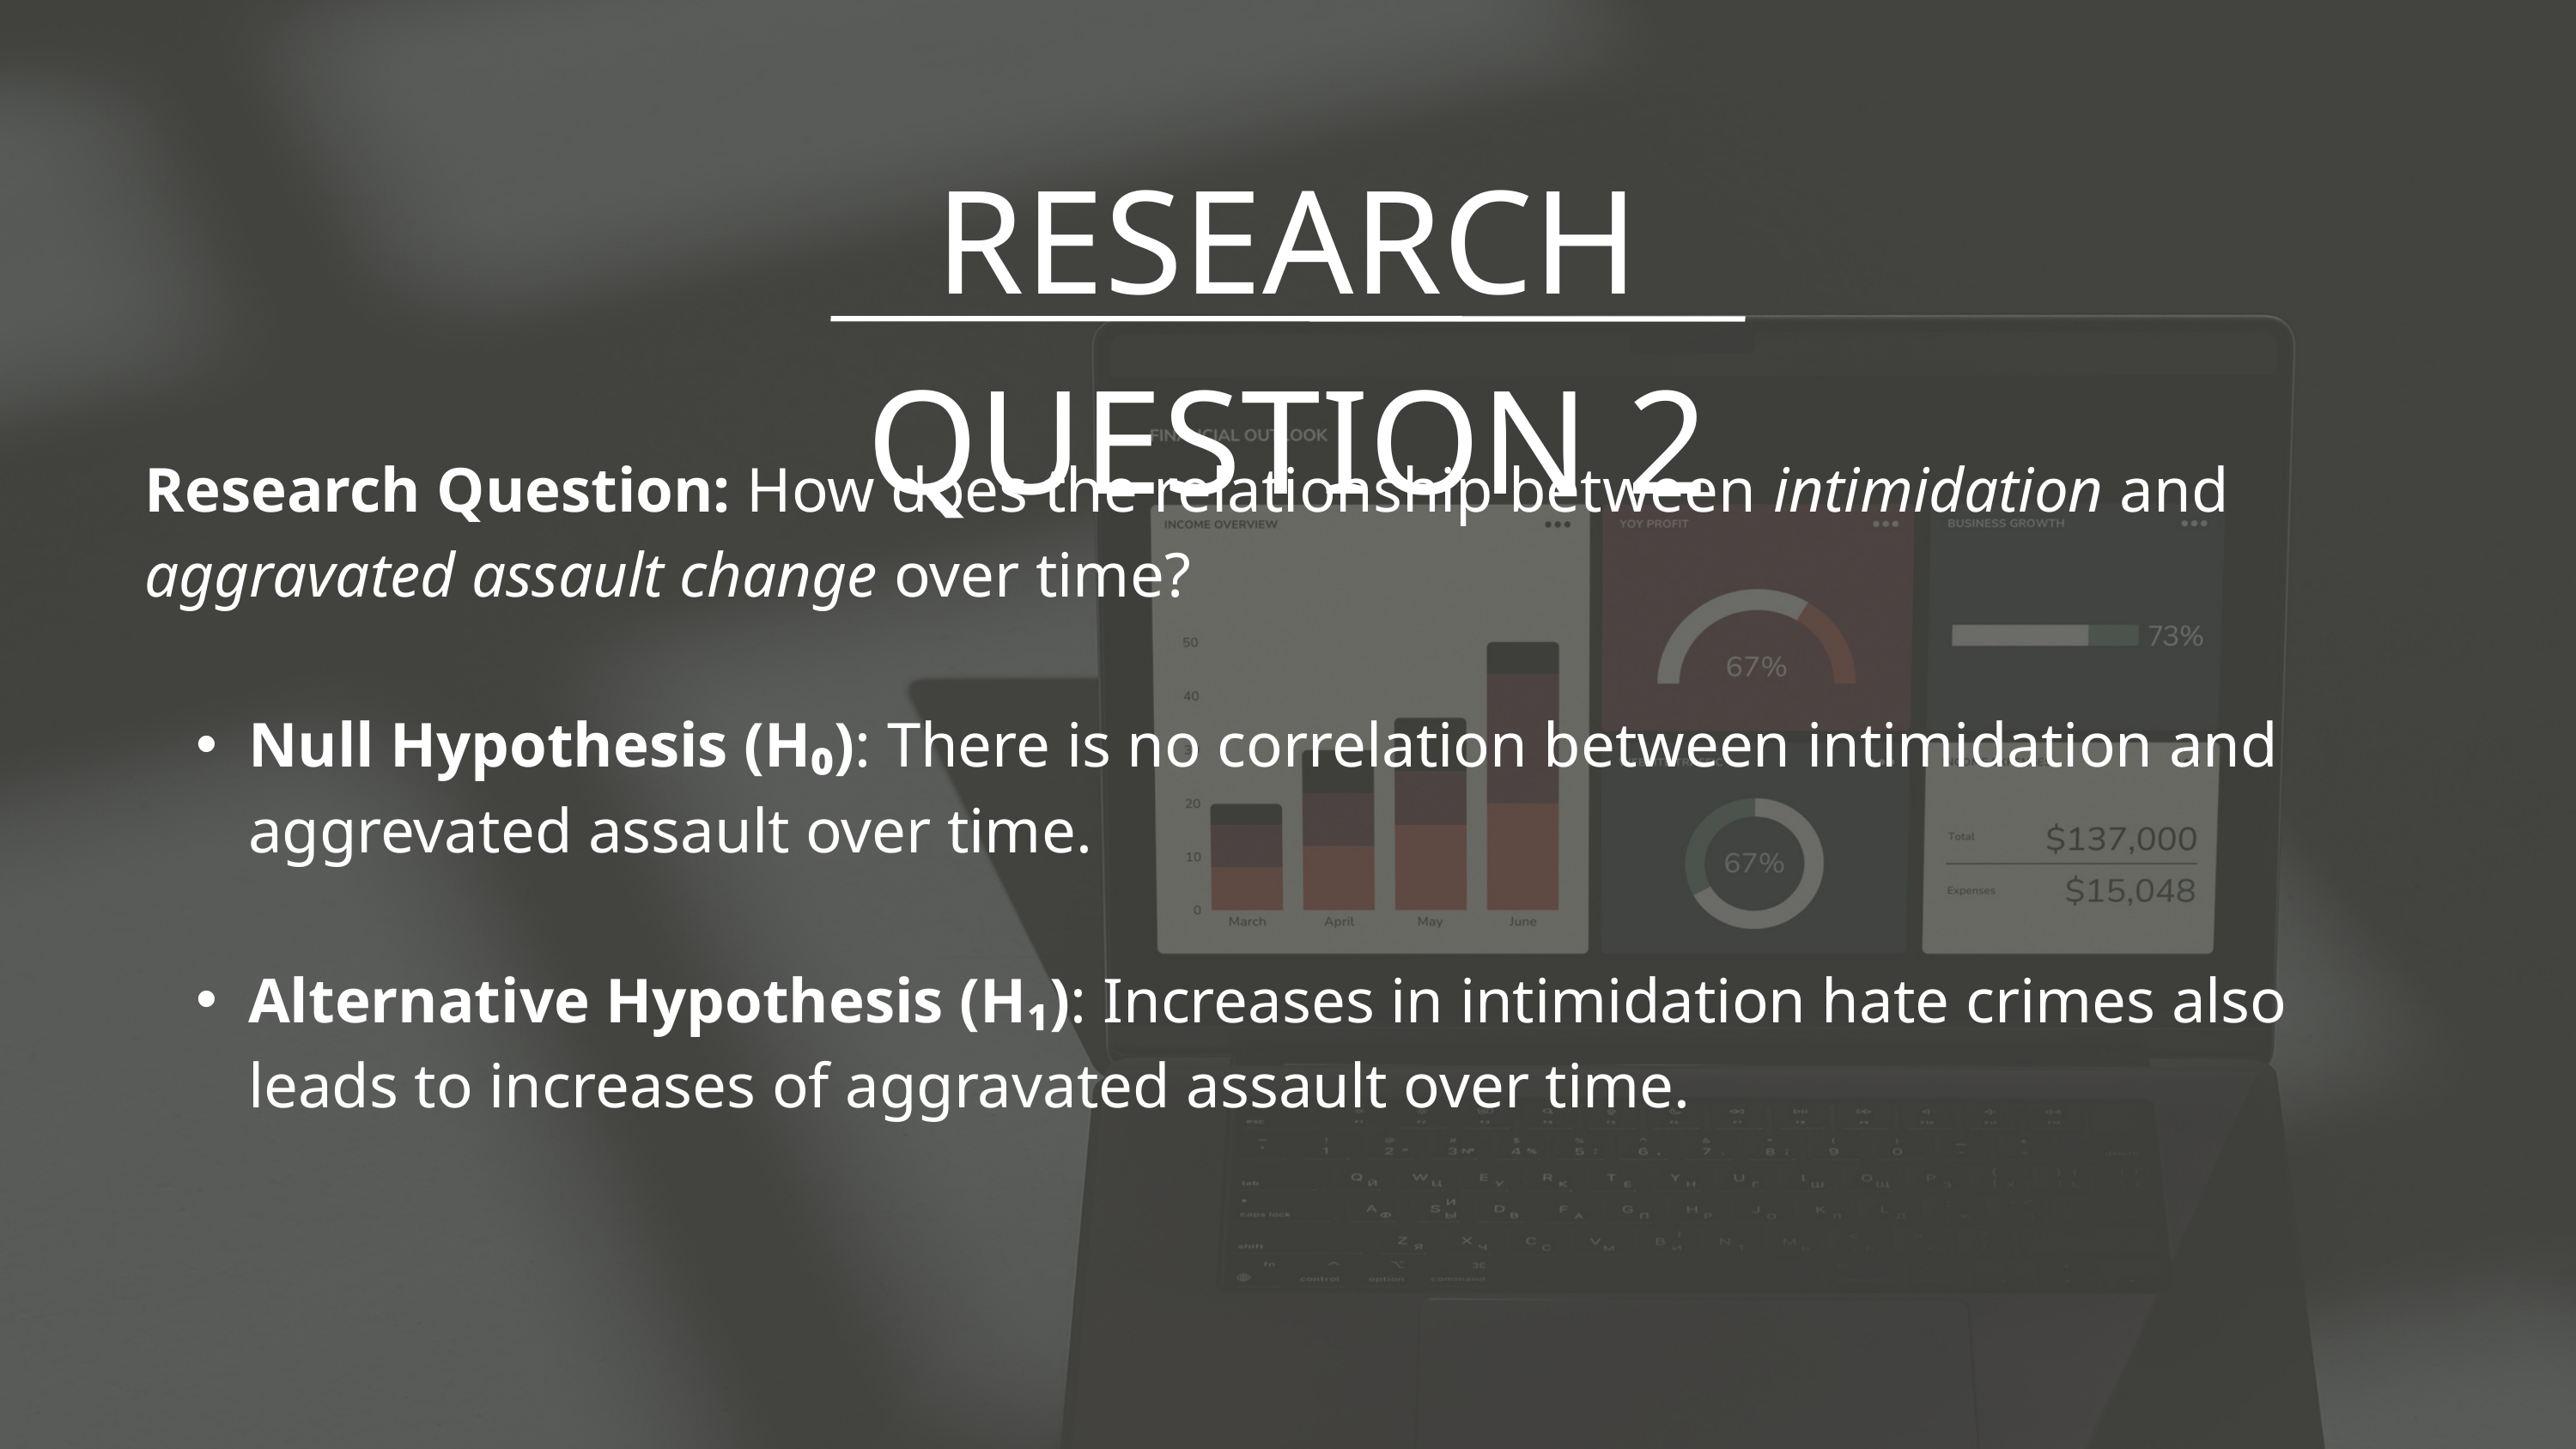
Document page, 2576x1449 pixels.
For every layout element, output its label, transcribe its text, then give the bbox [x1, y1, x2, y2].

text_box RESEARCH QUESTION 2 [854, 319, 1722, 439]
text_box Research Question: How does the relationship between intimidation and aggravated assault change over time? Null Hypothesis (H₀): There is no correlation between intimidation and aggrevated assault over time. Alternative Hypothesis (H₁): Increases in intimidation hate crimes also leads to increases of aggravated assault over time. [144, 439, 2432, 1120]
text_box [0, 0, 2576, 1449]
text_box RESEARCH QUESTION 2 [854, 122, 1722, 318]
